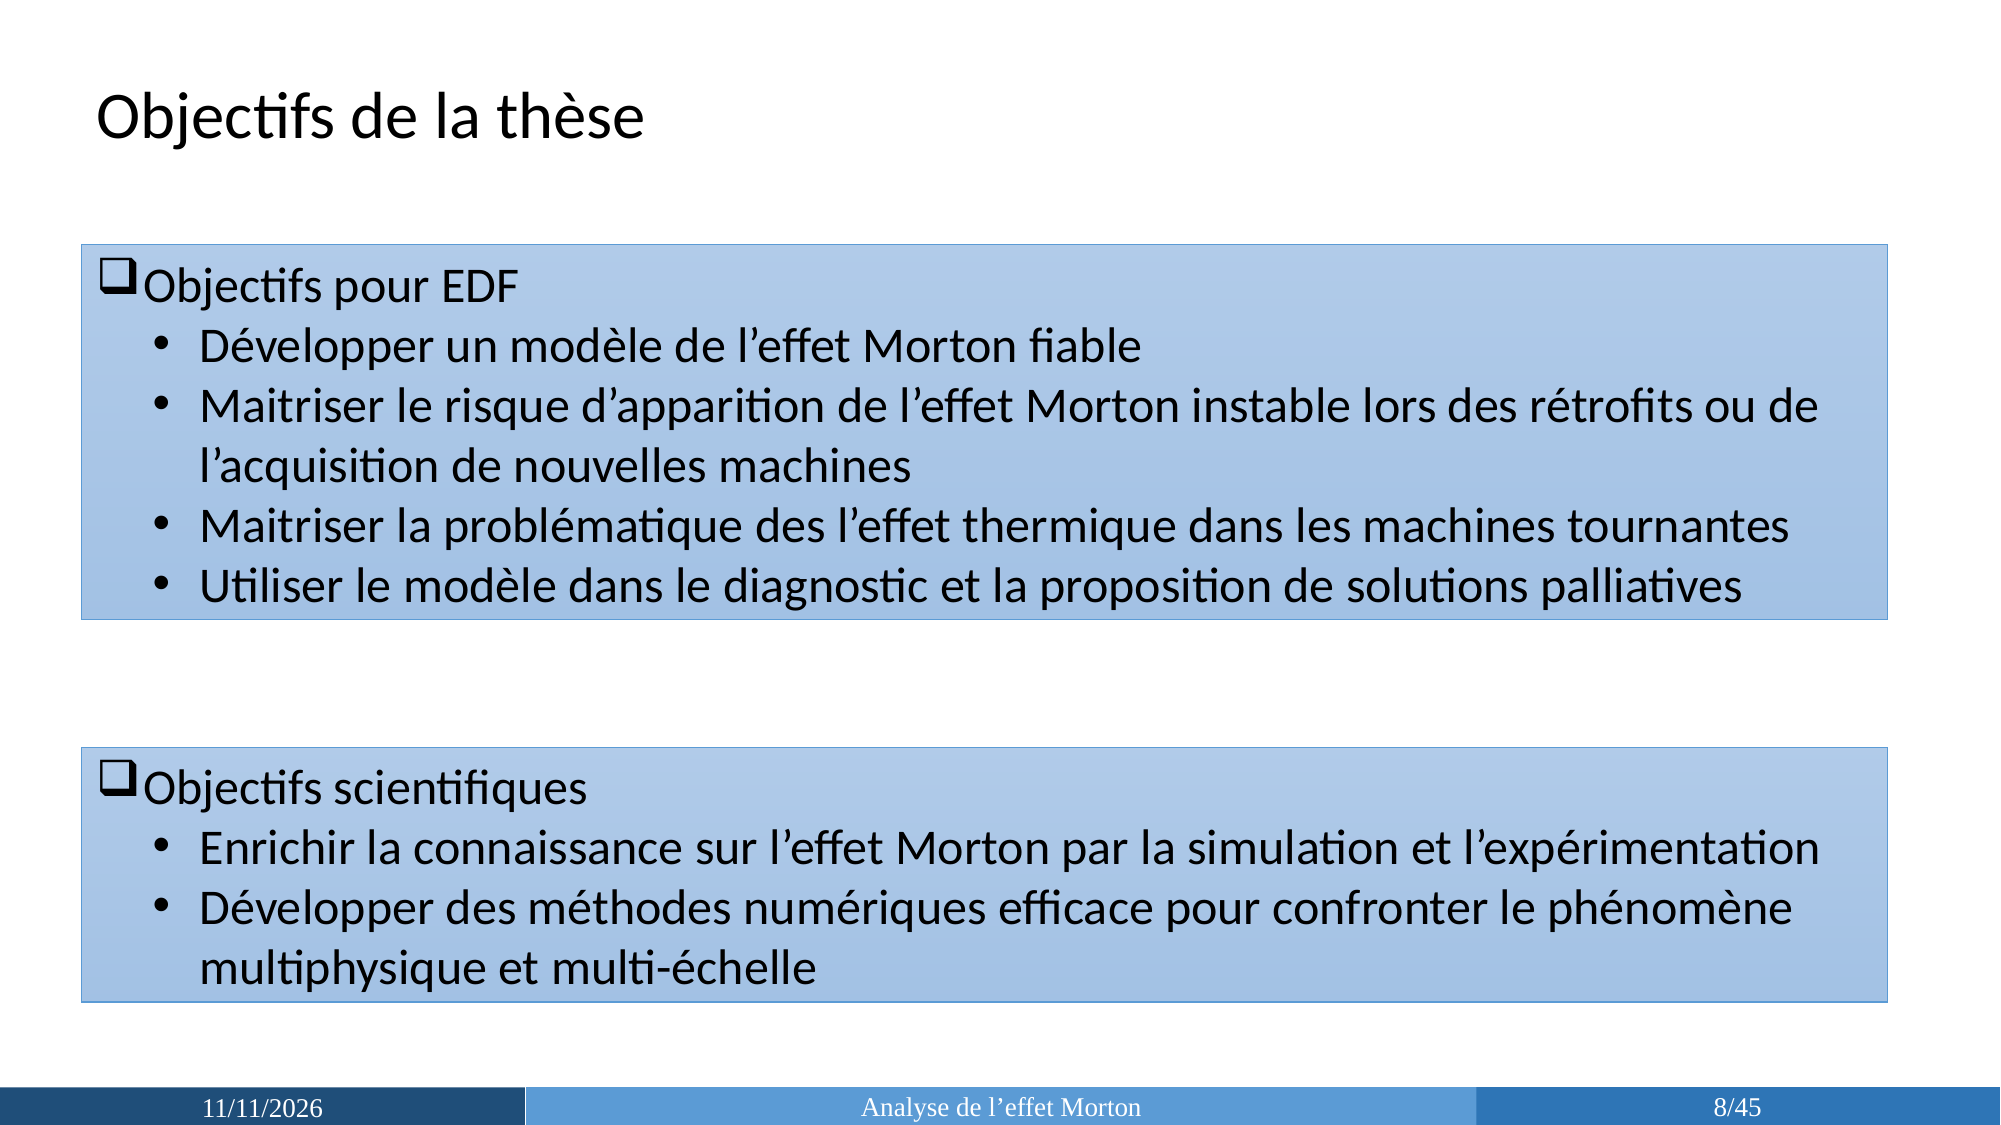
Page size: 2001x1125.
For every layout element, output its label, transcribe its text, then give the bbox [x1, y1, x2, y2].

text_box Objectifs pour EDF Développer un modèle de l’effet Morton fiable Maitriser le risque d’apparition de l’effet Morton instable lors des rétrofits ou de l’acquisition de nouvelles machines Maitriser la problématique des l’effet thermique dans les machines tournantes Utiliser le modèle dans le diagnostic et la proposition de solutions palliatives [81, 244, 1888, 620]
footer Analyse de l’effet Morton [526, 1087, 1477, 1125]
slide_number 8/45 [1477, 1087, 2000, 1125]
text_box Objectifs de la thèse [81, 64, 1522, 159]
text_box Objectifs scientifiques Enrichir la connaissance sur l’effet Morton par la simulation et l’expérimentation Développer des méthodes numériques efficace pour confronter le phénomène multiphysique et multi-échelle [81, 747, 1888, 1003]
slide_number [0, 1087, 525, 1125]
